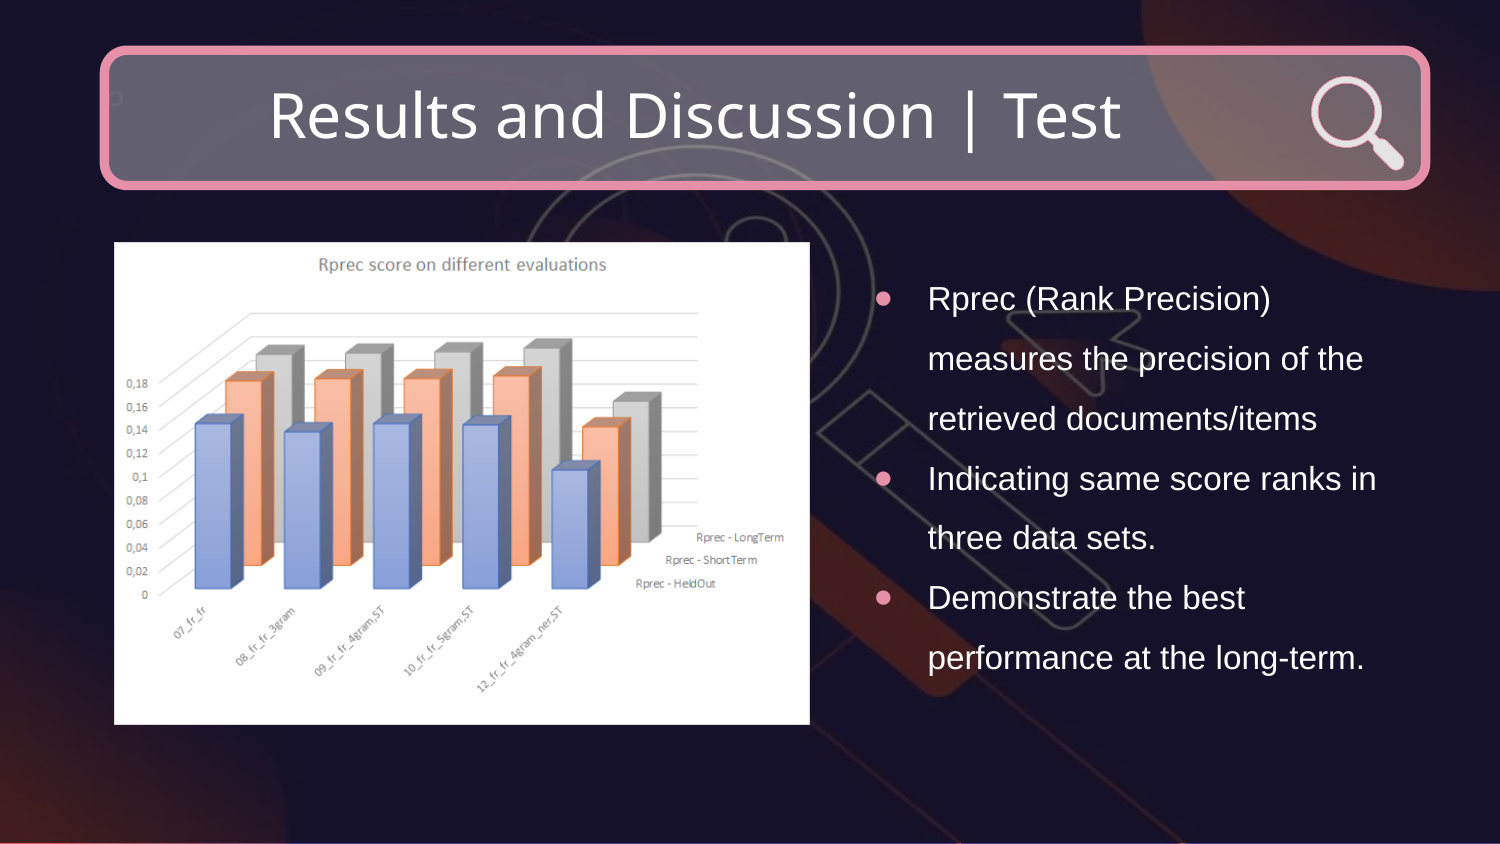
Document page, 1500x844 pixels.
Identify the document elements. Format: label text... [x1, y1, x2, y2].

text_box Rprec (Rank Precision) measures the precision of the retrieved documents/items Indicating same score ranks in three data sets. Demonstrate the best performance at the long-term. [837, 242, 1394, 692]
title Results and Discussion | Test [114, 68, 1277, 168]
picture [0, 0, 1500, 844]
